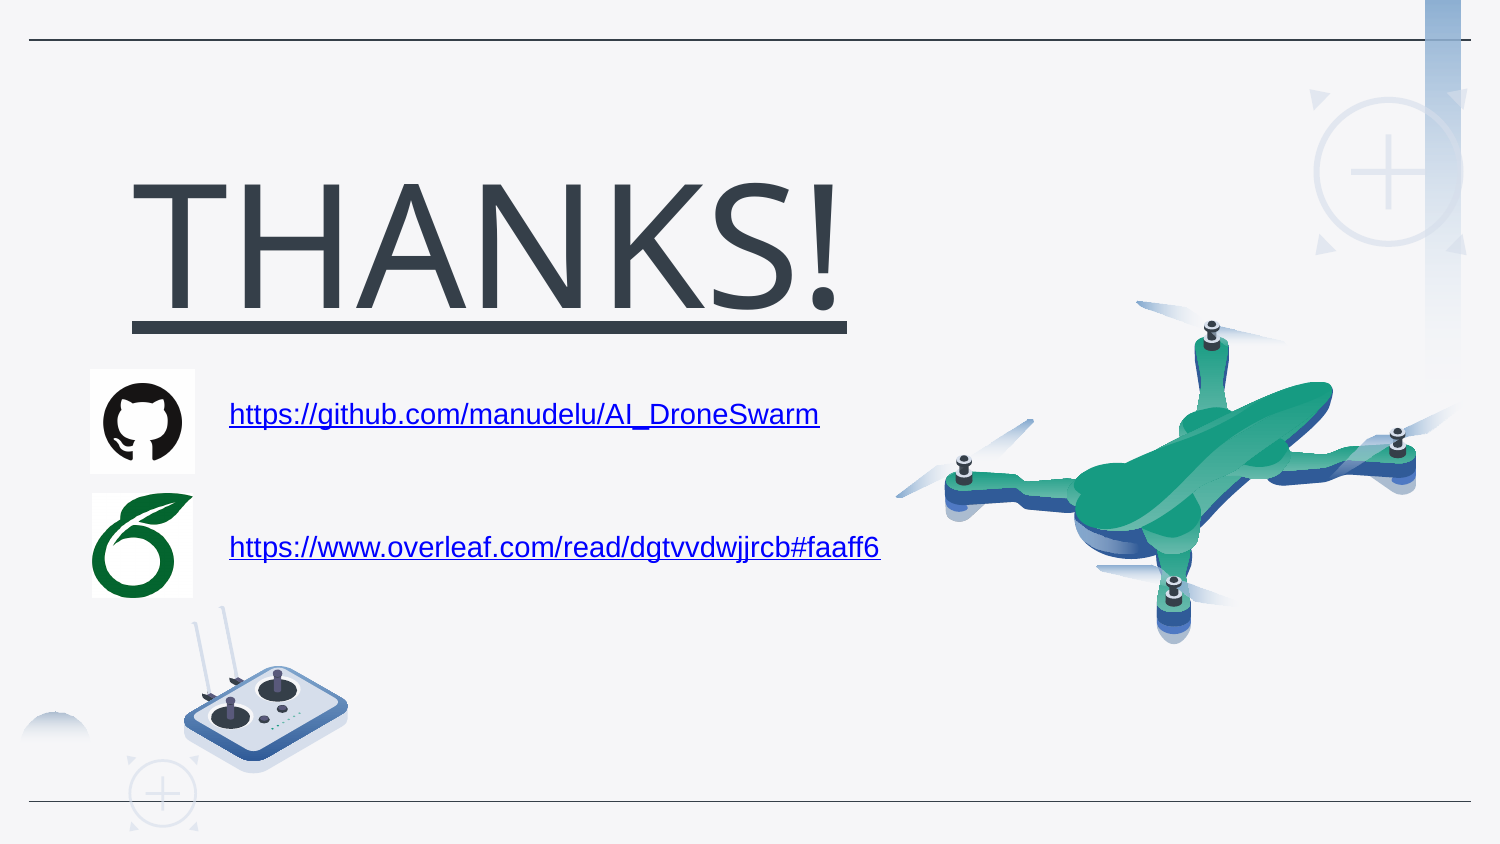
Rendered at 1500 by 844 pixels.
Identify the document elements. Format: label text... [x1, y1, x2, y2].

title THANKS! [116, 120, 956, 315]
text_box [182, 605, 350, 775]
text_box https://www.overleaf.com/read/dgtvvdwjjrcb#faaff6 [214, 512, 889, 578]
text_box https://github.com/manudelu/AI_DroneSwarm [214, 380, 859, 446]
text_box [895, 300, 1468, 645]
picture [92, 493, 193, 598]
picture [90, 369, 195, 475]
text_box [1309, 88, 1468, 256]
